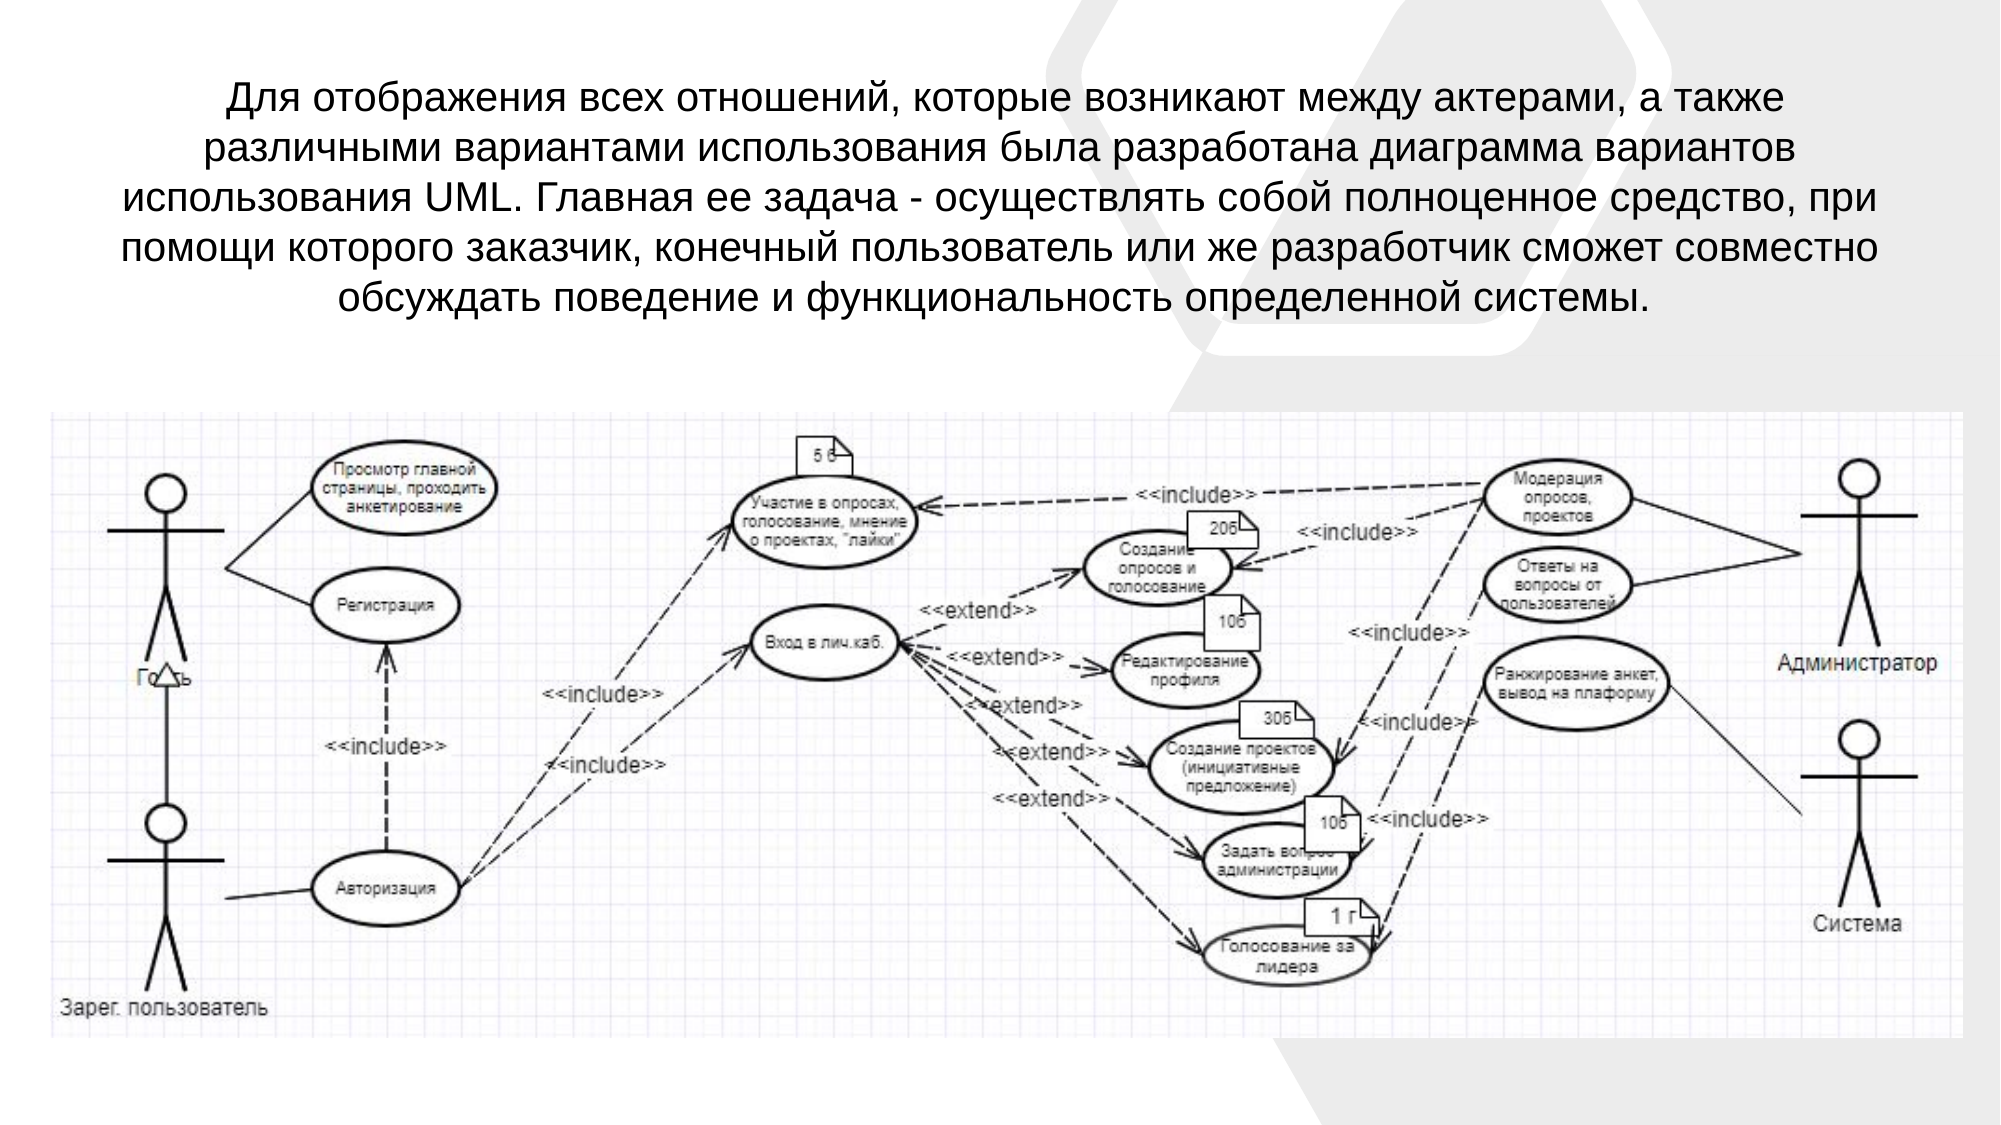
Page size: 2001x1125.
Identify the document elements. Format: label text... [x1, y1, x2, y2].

text_box Для отображения всех отношений, которые возникают между актерами, а также различными вариантами использования была разработана диаграмма вариантов использования UML. Главная ее задача - осуществлять собой полноценное средство, при помощи которого заказчик, конечный пользователь или же разработчик сможет совместно обсуждать поведение и функциональность определенной системы. [75, 62, 1925, 328]
picture [49, 412, 1963, 1038]
text_box [35, 35, 590, 665]
